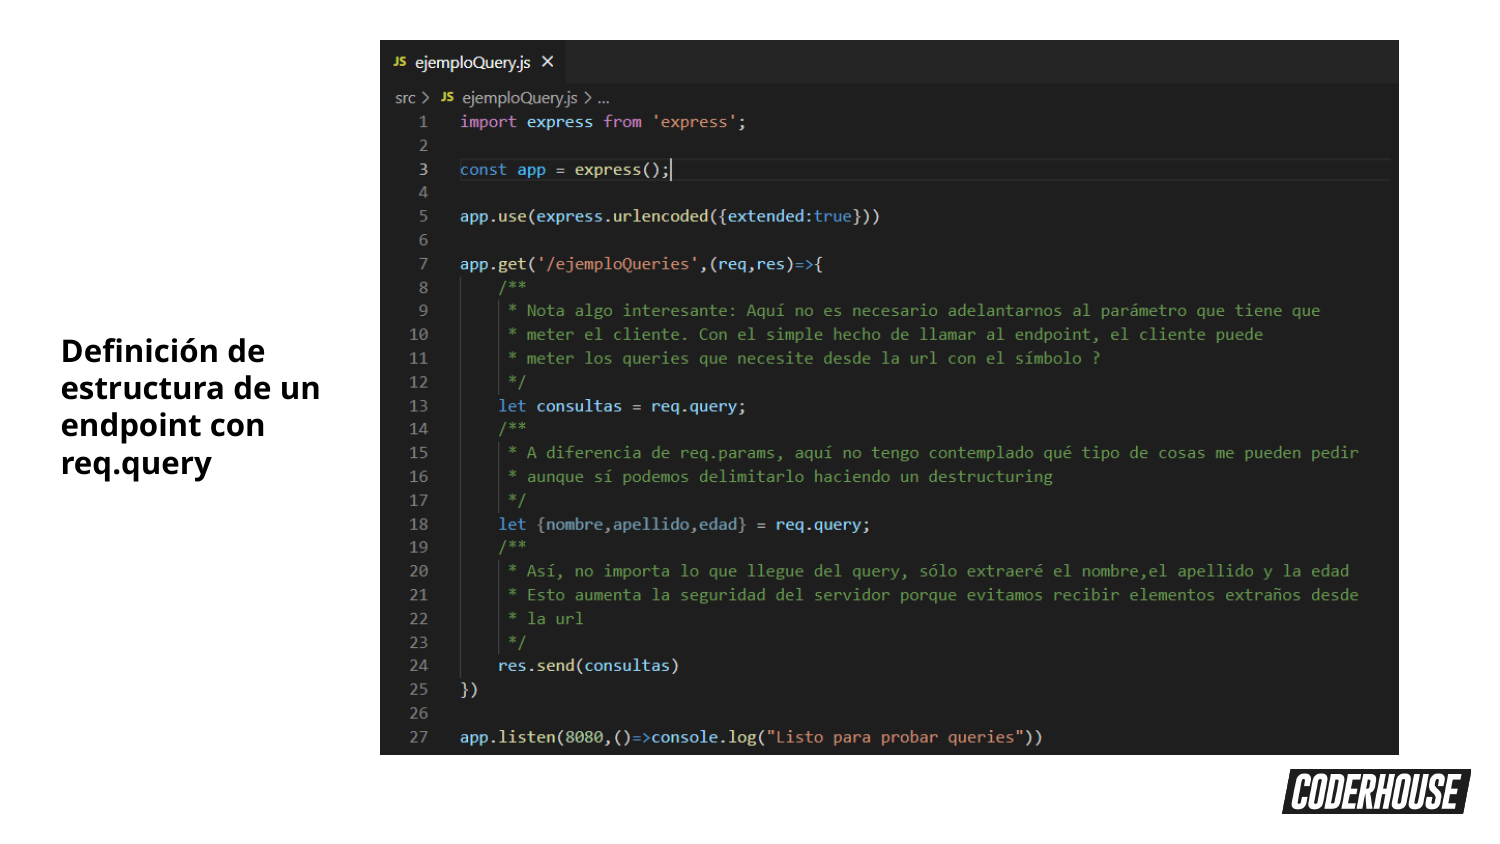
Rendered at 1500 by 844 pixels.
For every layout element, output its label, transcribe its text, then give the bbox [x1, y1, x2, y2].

picture [1281, 769, 1471, 814]
picture [379, 40, 1400, 755]
text_box Definición de estructura de un endpoint con req.query [45, 315, 341, 496]
